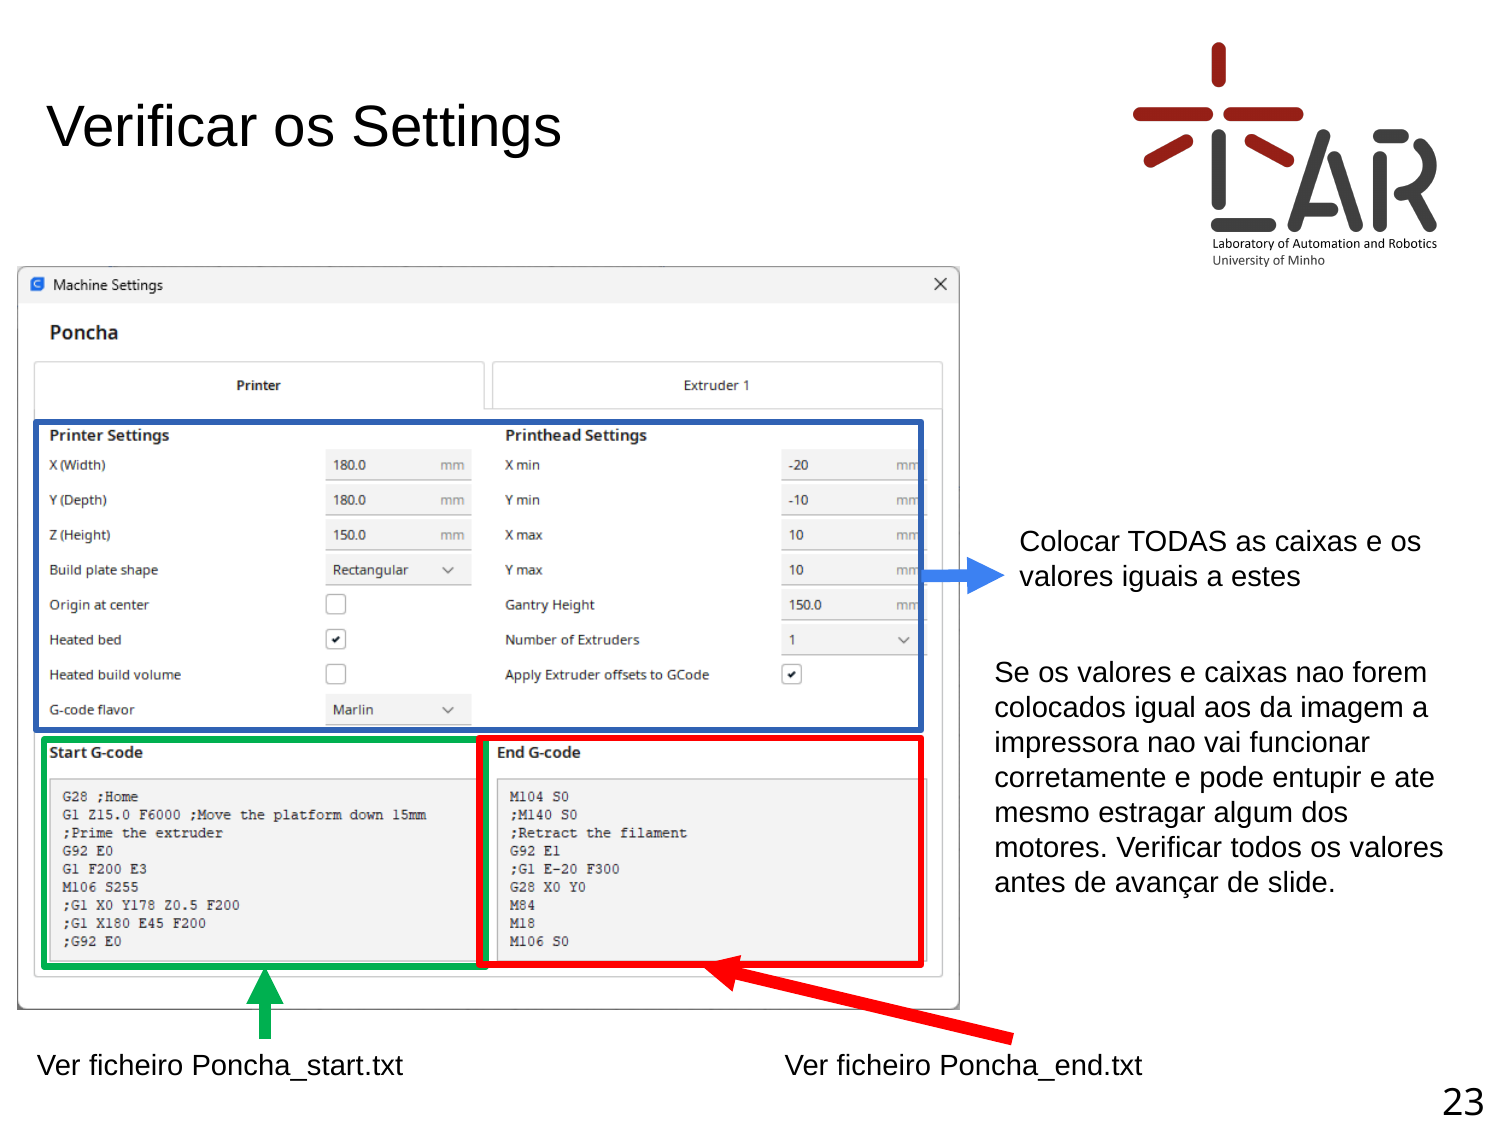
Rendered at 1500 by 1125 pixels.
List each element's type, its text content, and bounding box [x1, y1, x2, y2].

picture [1133, 42, 1437, 267]
slide_number 23 [1149, 1070, 1500, 1125]
title Verificar os Settings [31, 24, 800, 222]
text_box Colocar TODAS as caixas e os valores iguais a estes [1004, 515, 1491, 635]
text_box Se os valores e caixas nao forem colocados igual aos da imagem a impressora nao vai funcionar corretamente e pode entupir e ate mesmo estragar algum dos motores. Verificar todos os valores antes de avançar de slide. [979, 645, 1464, 906]
text_box Ver ficheiro Poncha_start.txt [22, 1039, 508, 1124]
picture [17, 266, 960, 1010]
text_box Ver ficheiro Poncha_end.txt [769, 1039, 1256, 1124]
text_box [700, 964, 1013, 1040]
